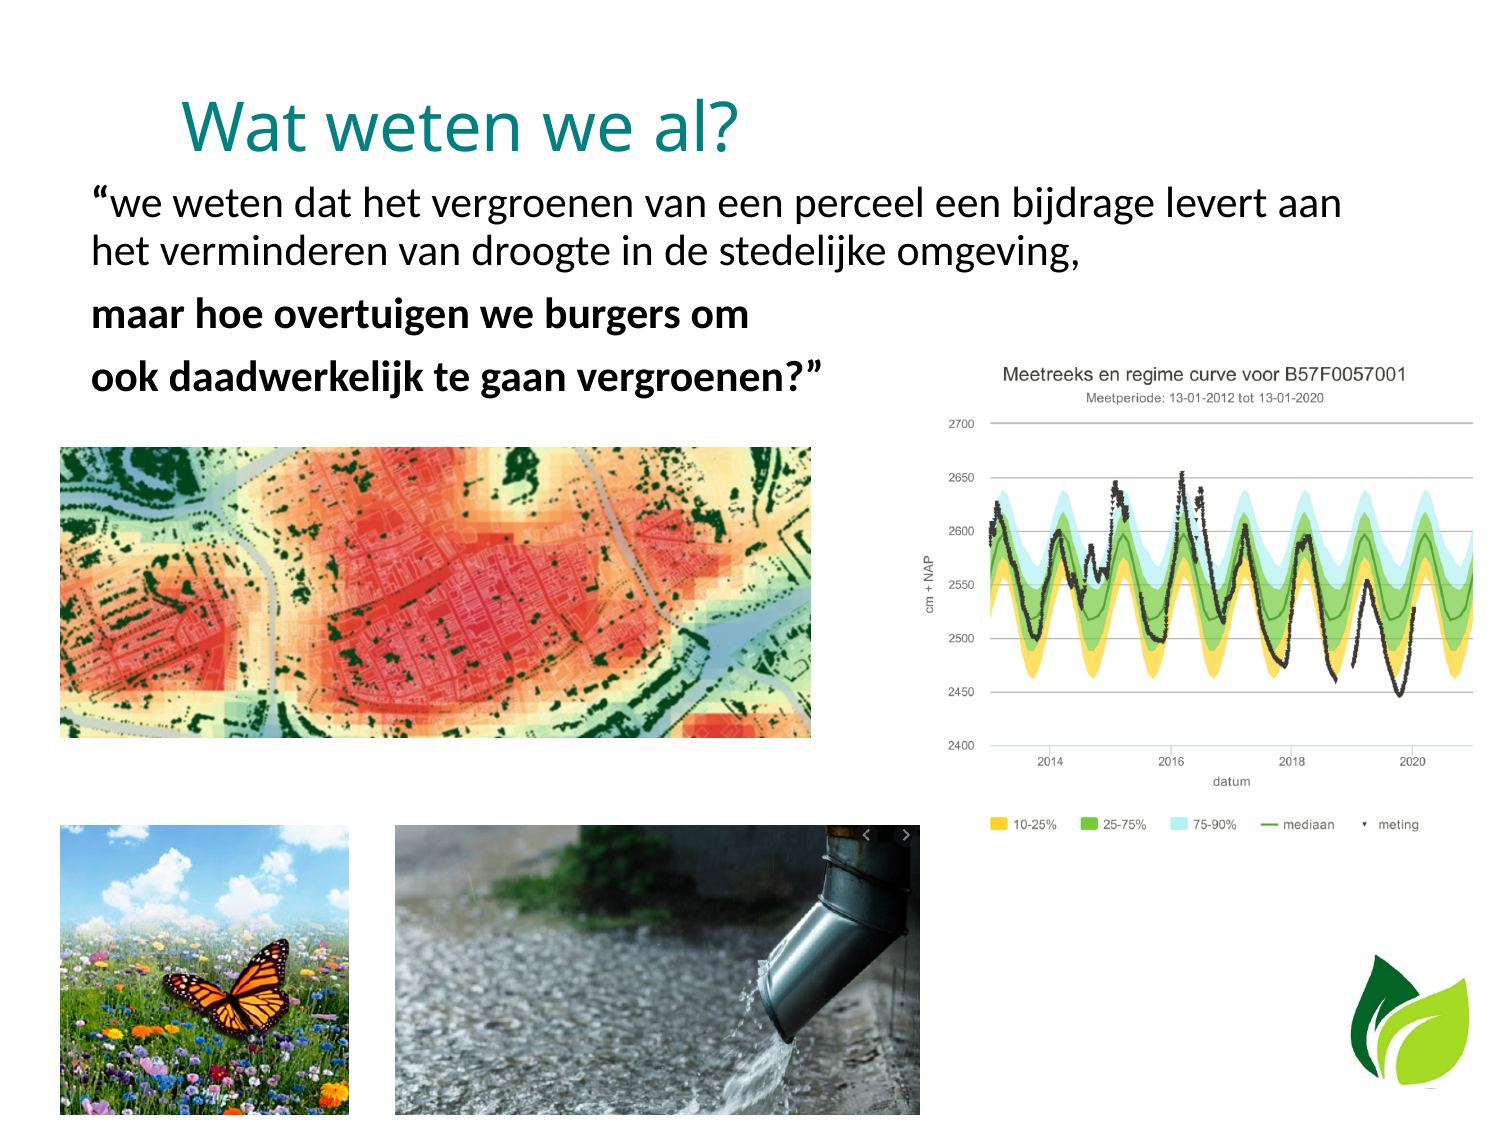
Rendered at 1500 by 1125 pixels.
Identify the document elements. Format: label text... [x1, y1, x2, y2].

title Wat weten we al? [166, 35, 1437, 224]
picture [1343, 952, 1475, 1090]
picture [60, 825, 349, 1115]
picture [395, 360, 1500, 1115]
list “we weten dat het vergroenen van een perceel een bijdrage levert aan het verminderen van droogte in de stedelijke omgeving, maar hoe overtuigen we burgers om ook daadwerkelijk te gaan vergroenen?” [75, 172, 1370, 887]
picture [60, 447, 811, 738]
